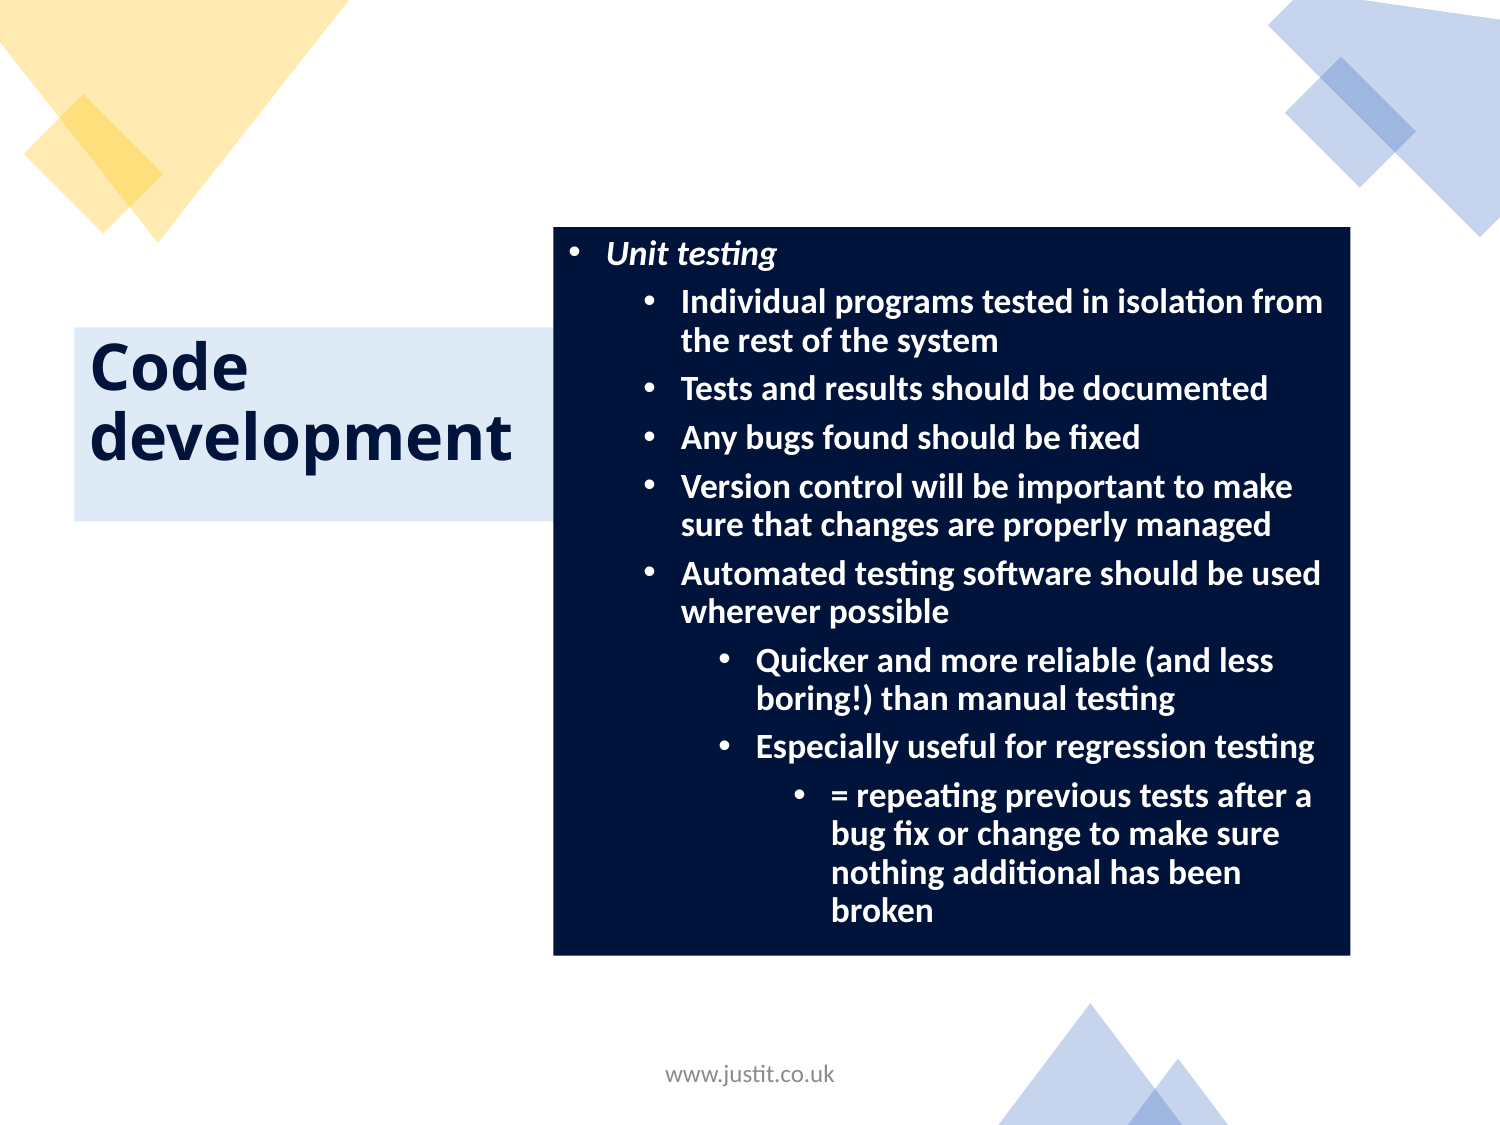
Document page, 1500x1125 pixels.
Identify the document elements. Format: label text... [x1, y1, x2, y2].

list Unit testing Individual programs tested in isolation from the rest of the system Tests and results should be documented Any bugs found should be fixed Version control will be important to make sure that changes are properly managed Automated testing software should be used wherever possible Quicker and more reliable (and less boring!) than manual testing Especially useful for regression testing = repeating previous tests after a bug fix or change to make sure nothing additional has been broken [553, 227, 1351, 956]
text_box [997, 1001, 1155, 1125]
footer www.justit.co.uk [496, 1042, 1004, 1103]
text_box [0, 0, 351, 245]
text_box [1283, 55, 1418, 190]
text_box [1126, 1056, 1230, 1125]
text_box [0, 0, 1500, 1125]
text_box [1266, 0, 1500, 239]
text_box [22, 118, 129, 235]
title Code development [74, 327, 553, 522]
